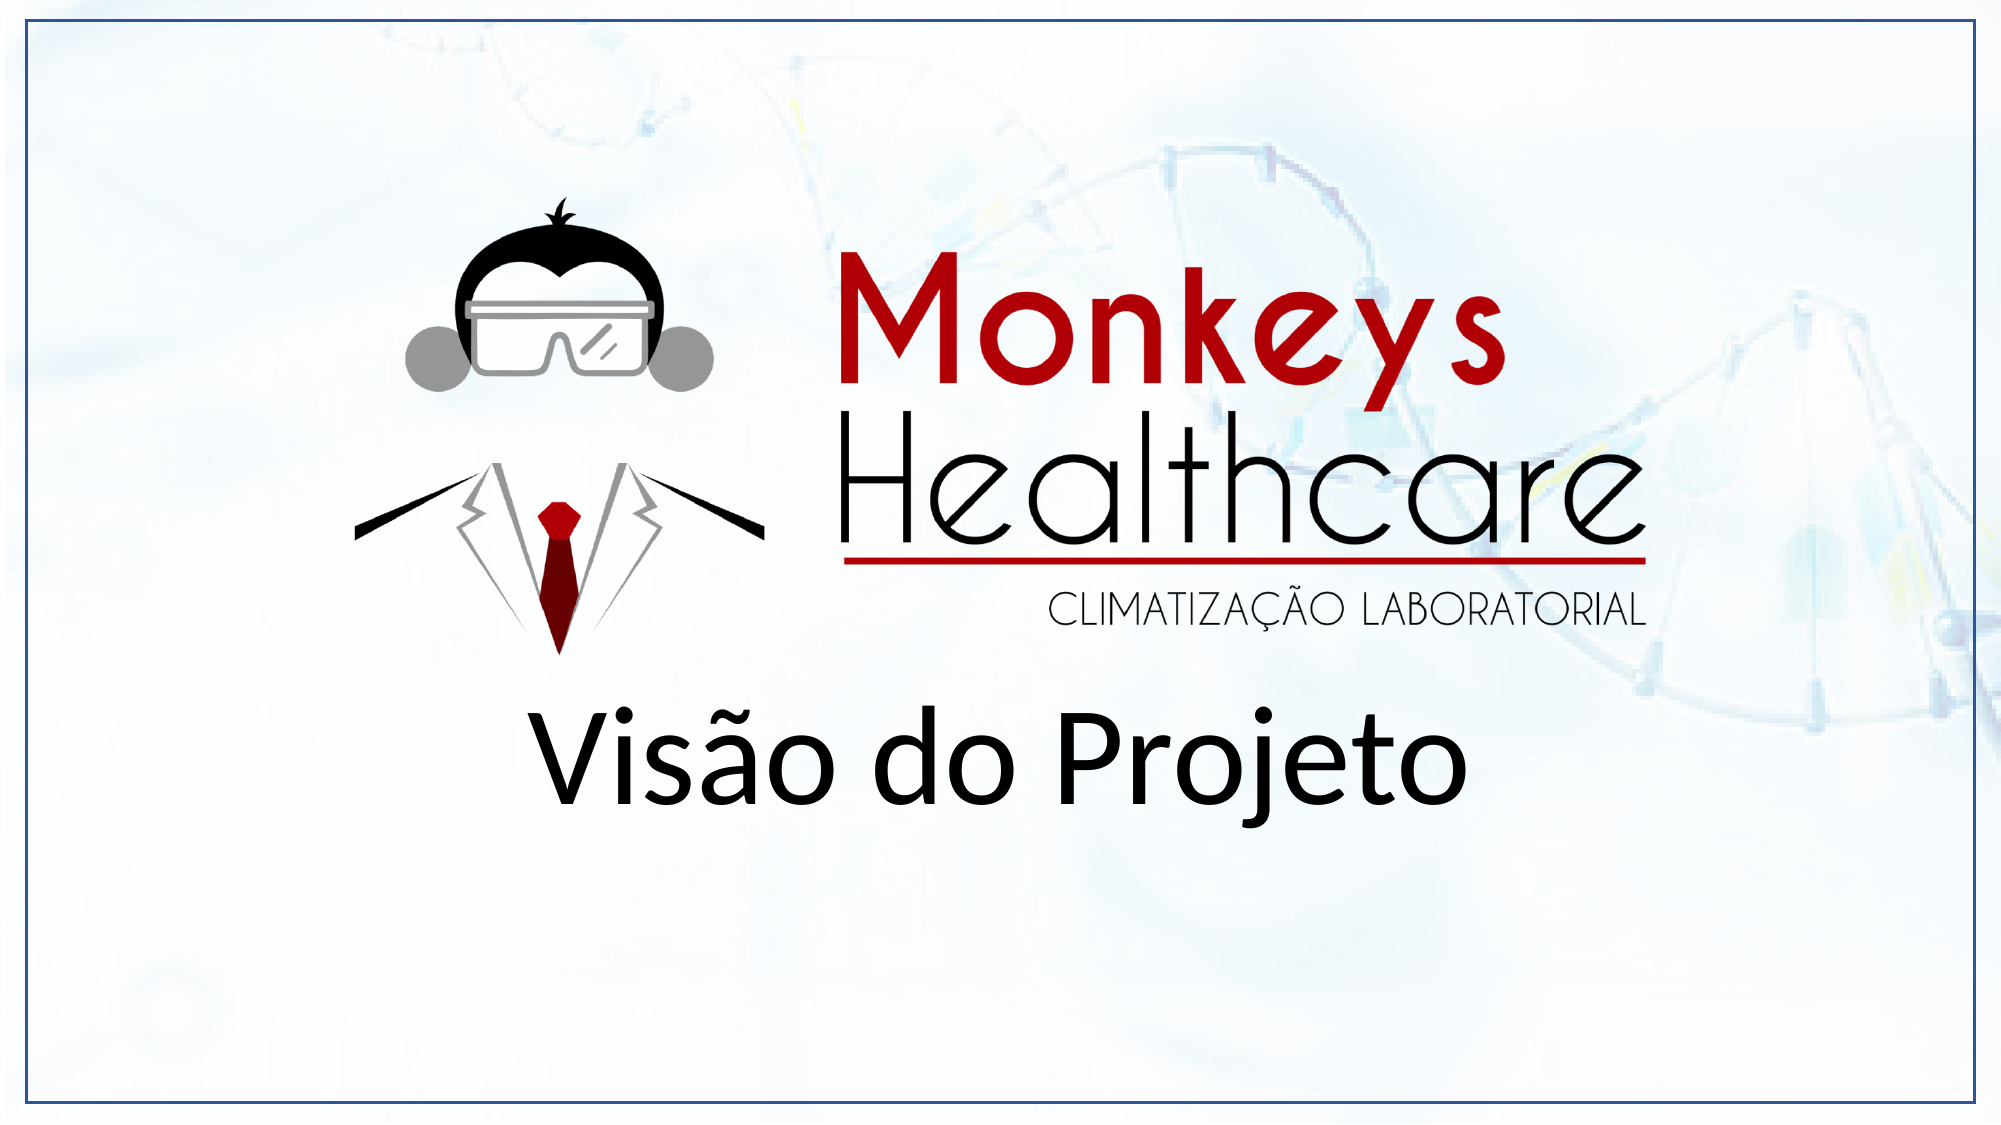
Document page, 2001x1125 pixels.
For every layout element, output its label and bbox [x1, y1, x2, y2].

picture [354, 196, 1646, 657]
list [5, 0, 2000, 1124]
